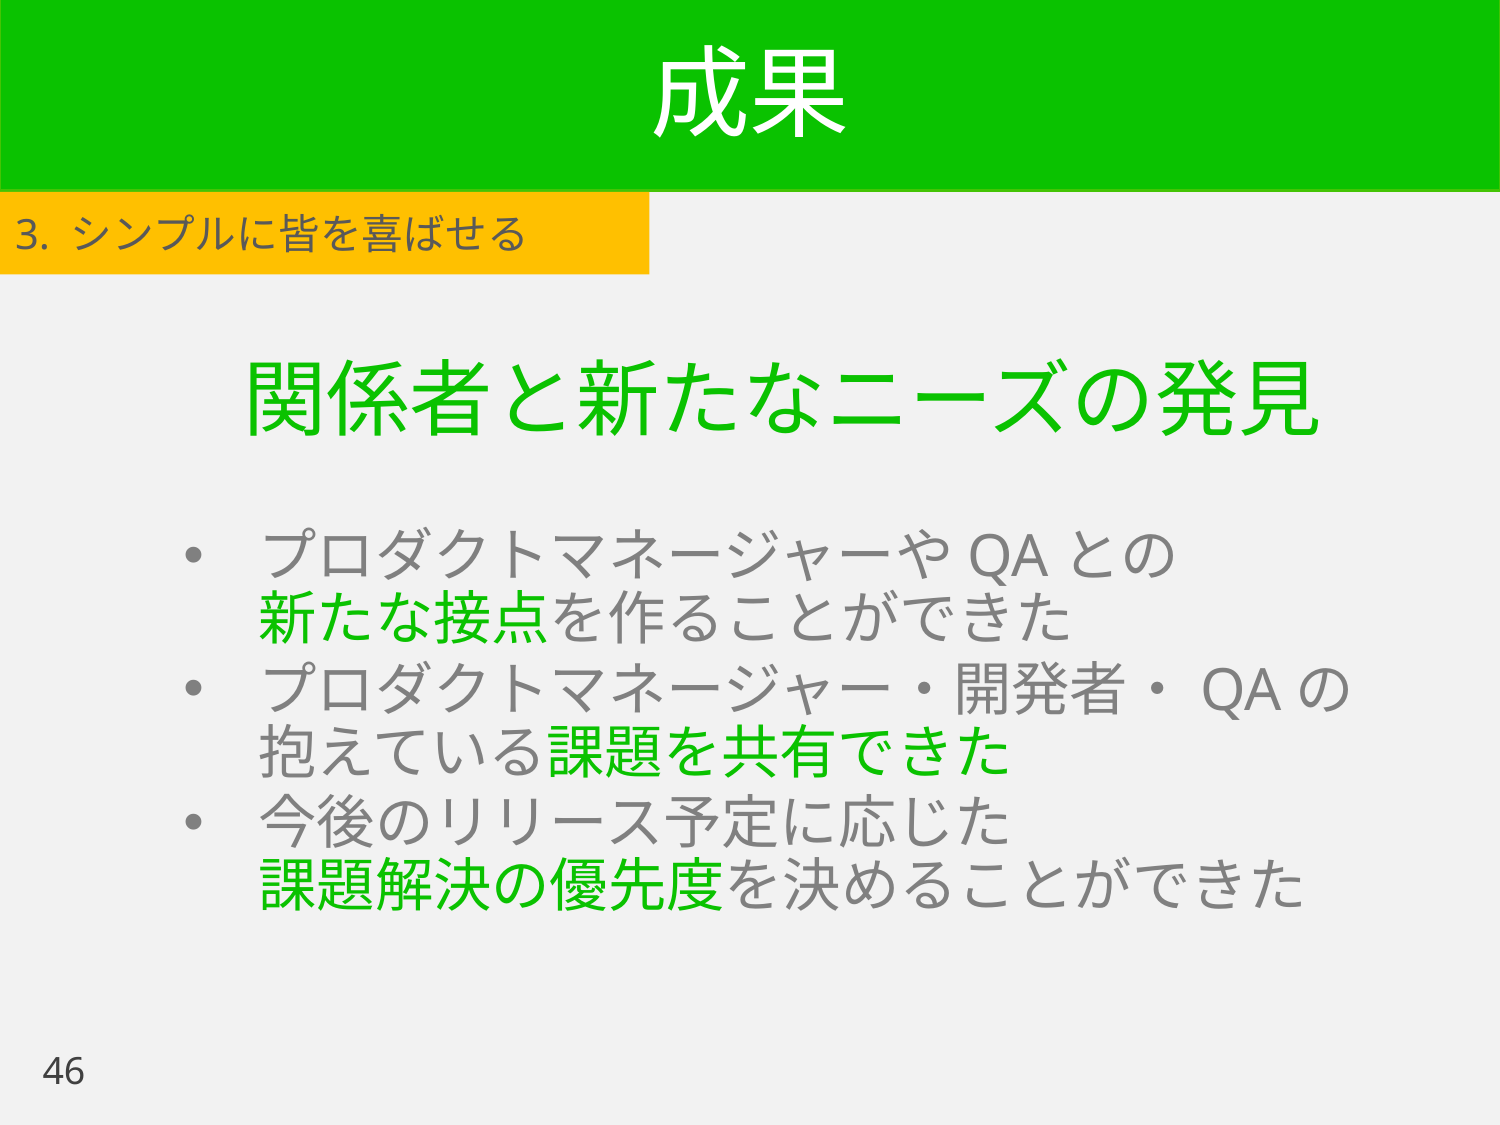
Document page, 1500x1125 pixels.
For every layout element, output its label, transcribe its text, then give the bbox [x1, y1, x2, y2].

list 関係者と新たなニーズの発見 プロダクトマネージャーやQAとの 新たな接点を作ることができた プロダクトマネージャー・開発者・QAの 抱えている課題を共有できた 今後のリリース予定に応じた 課題解決の優先度を決めることができた [103, 277, 1397, 1000]
title 成果 [0, 53, 1500, 140]
slide_number 46 [27, 1042, 146, 1102]
text_box 3. シンプルに皆を喜ばせる [0, 191, 650, 275]
